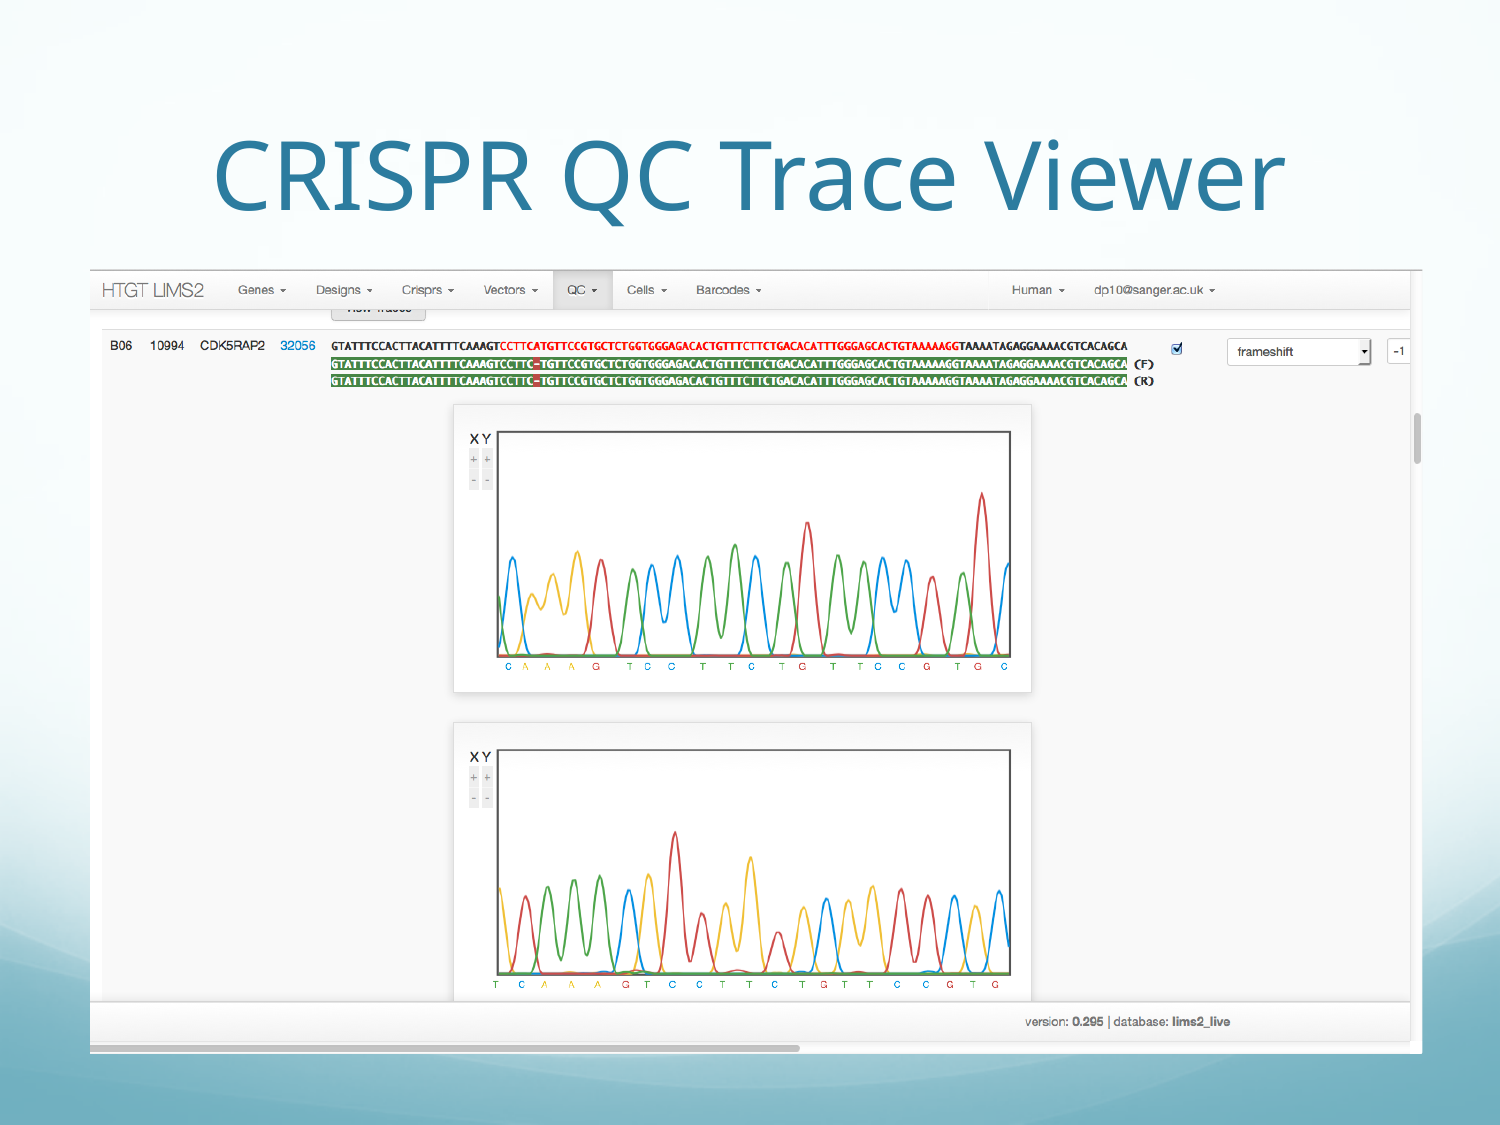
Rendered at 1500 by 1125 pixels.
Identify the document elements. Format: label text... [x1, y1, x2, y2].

title CRISPR QC Trace Viewer [90, 17, 1410, 237]
picture [89, 268, 1423, 1055]
